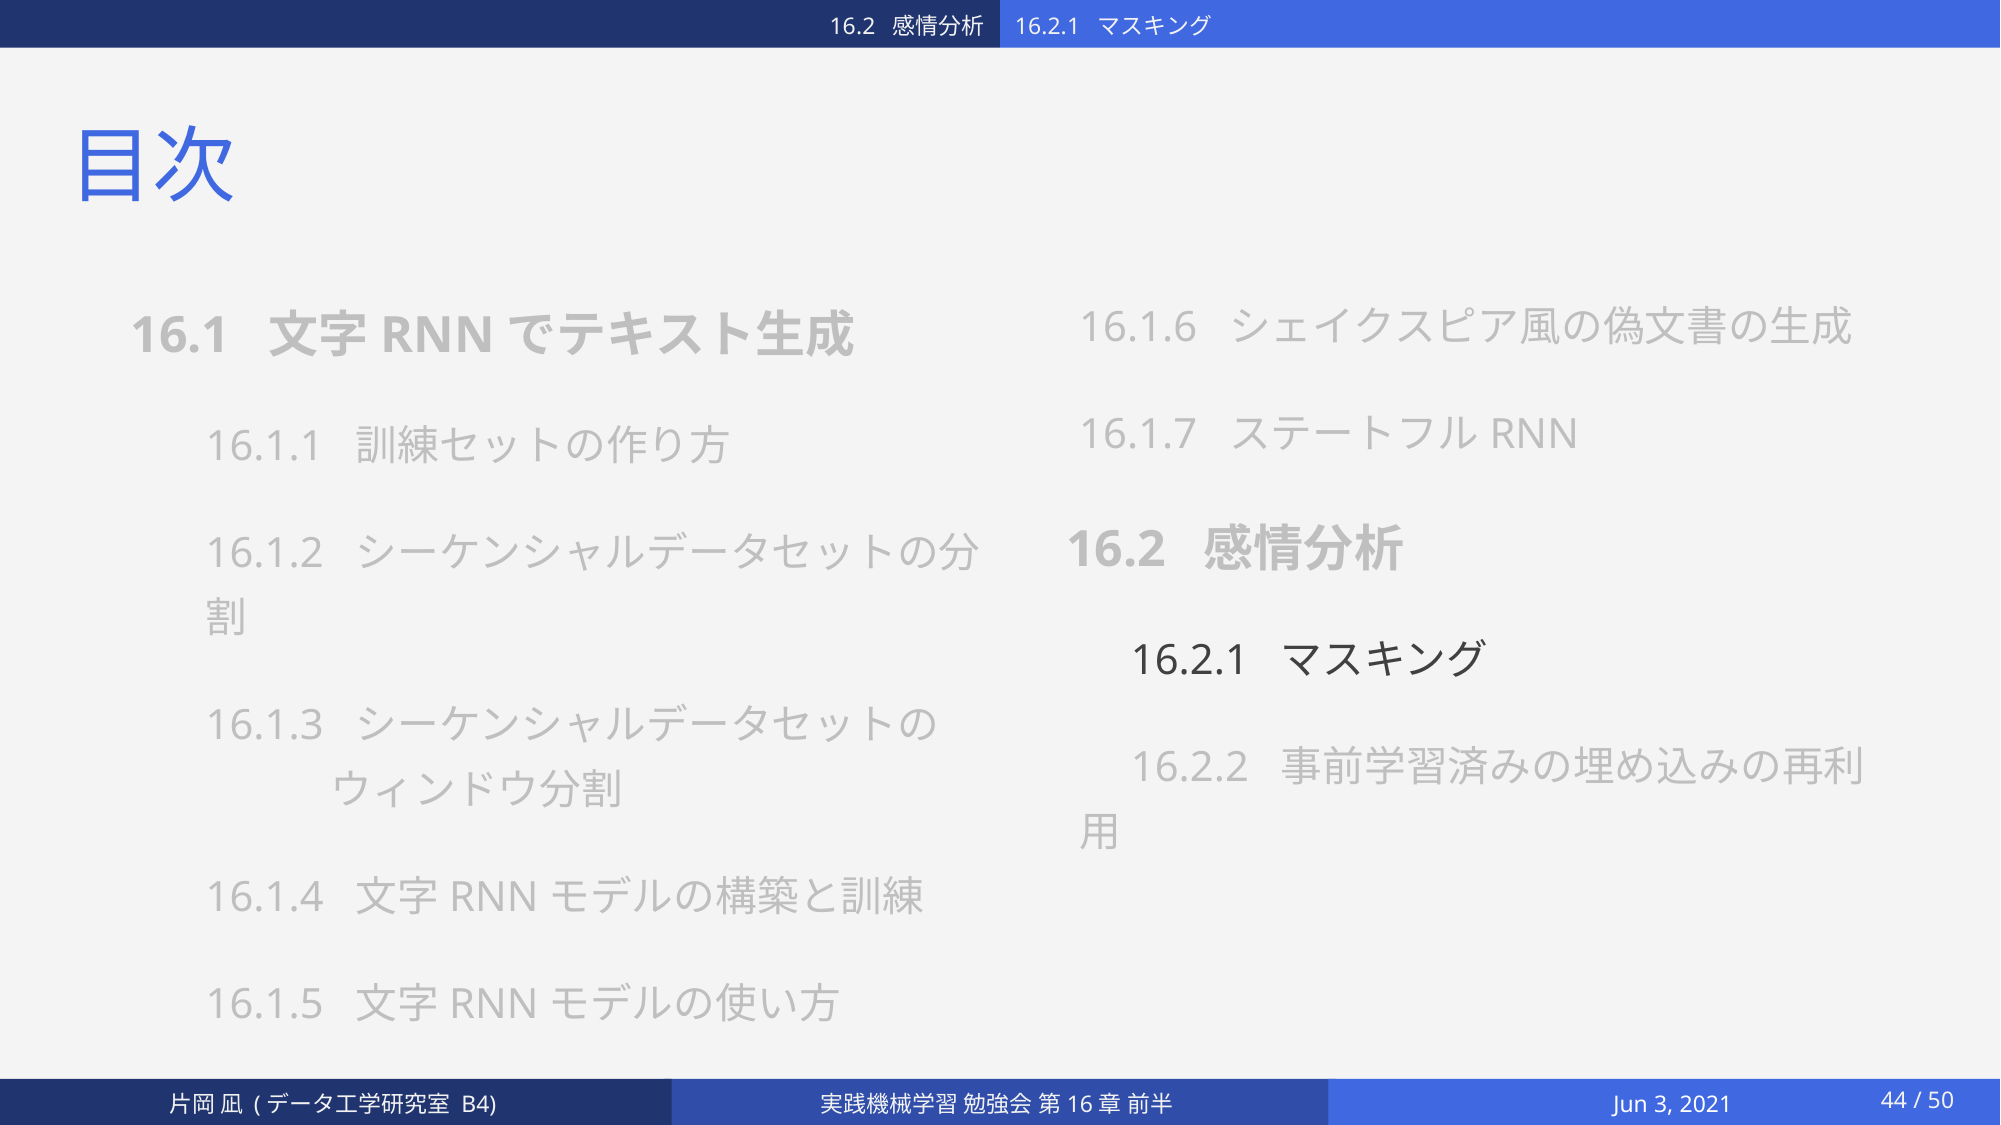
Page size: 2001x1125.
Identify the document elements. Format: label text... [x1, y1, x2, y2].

list 16.1 文字RNNでテキスト生成 16.1.1 訓練セットの作り方 16.1.2 シーケンシャルデータセットの分割 16.1.3 シーケンシャルデータセットの ウィンドウ分割 16.1.4 文字RNNモデルの構築と訓練 16.1.5 文字RNNモデルの使い方 16.1.6 シェイクスピア風の偽文書の生成 16.1.7 ステートフルRNN 16.2 感情分析 16.2.1 マスキング 16.2.2 事前学習済みの埋め込みの再利用 [115, 277, 1893, 1071]
list 16.2.1 マスキング [999, 7, 2000, 52]
title 目次 [54, 59, 1893, 277]
list 16.2 感情分析 [0, 7, 999, 52]
